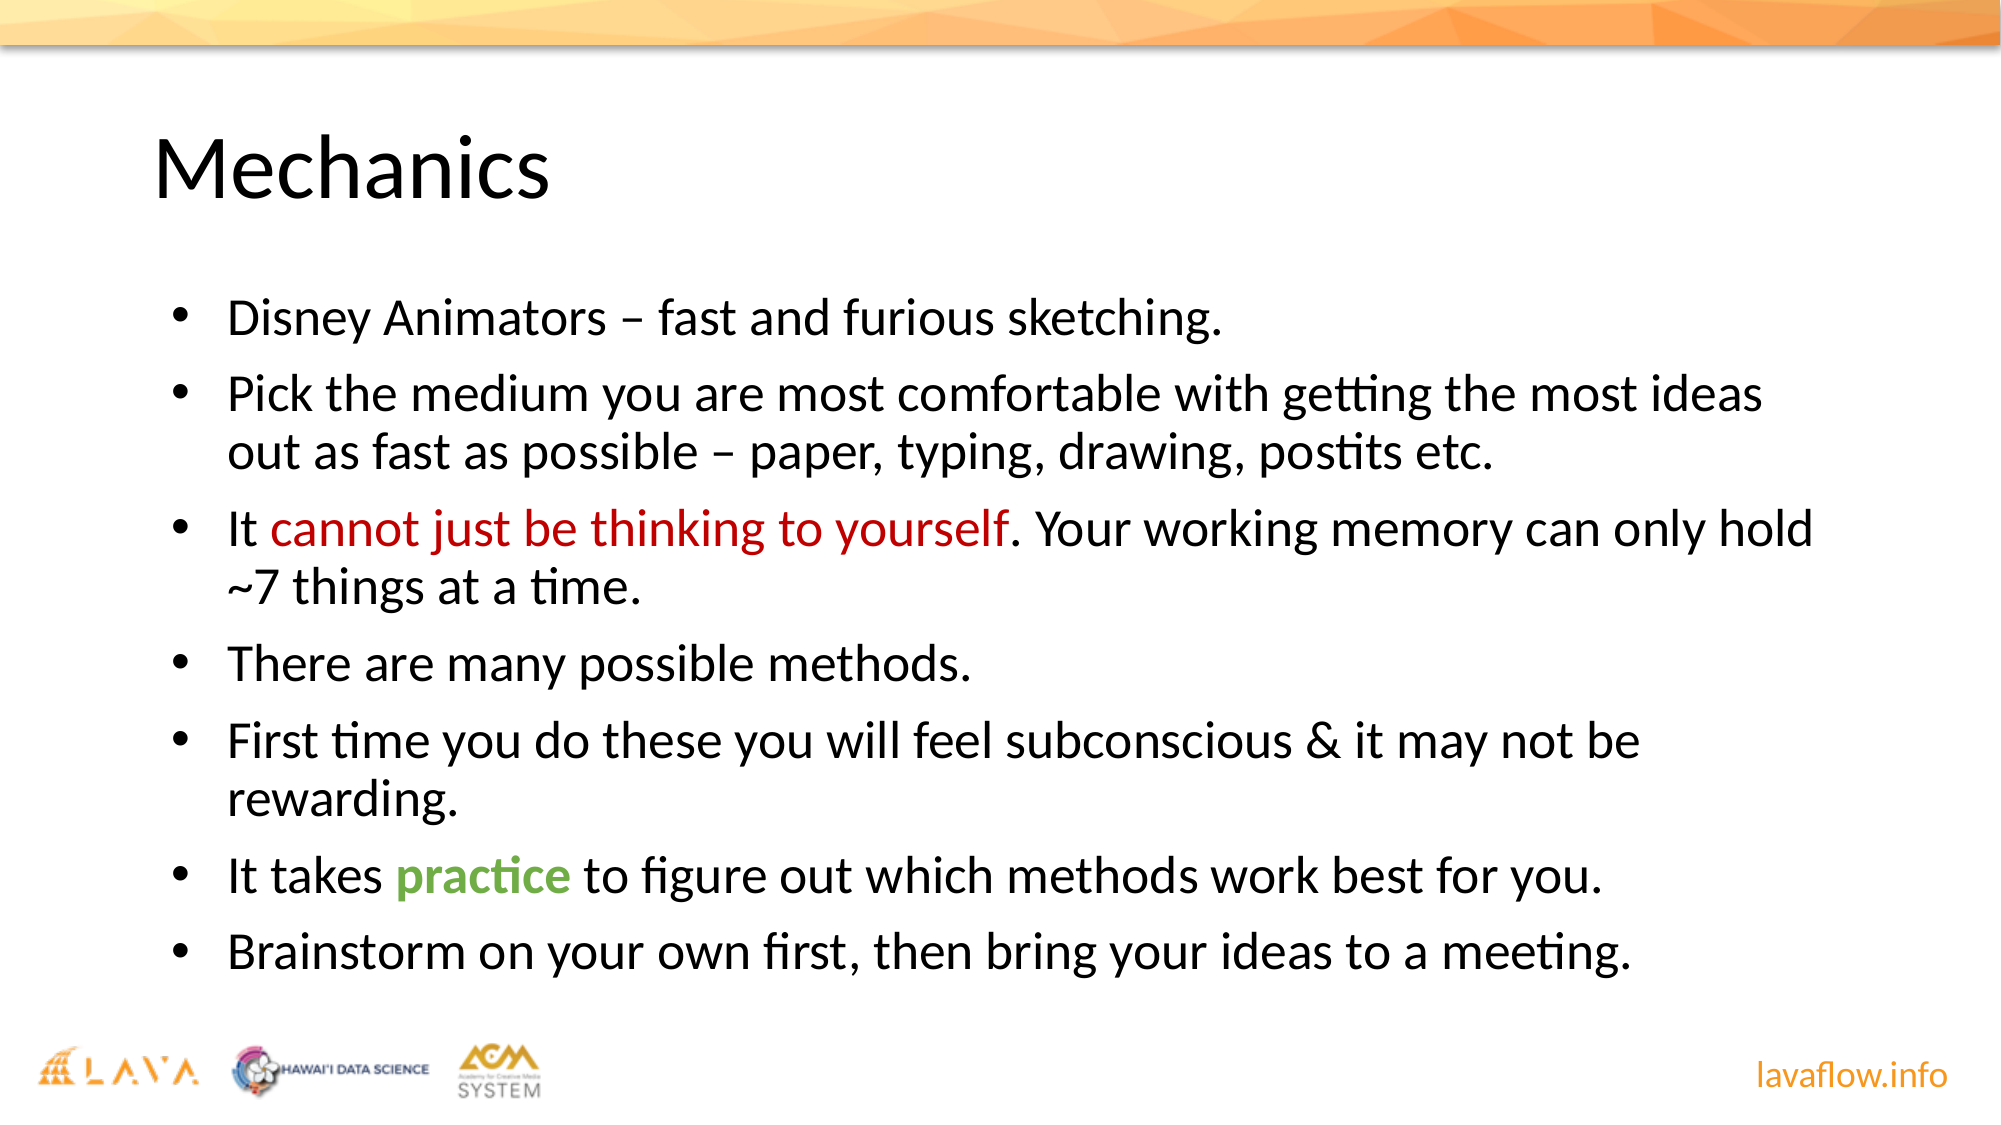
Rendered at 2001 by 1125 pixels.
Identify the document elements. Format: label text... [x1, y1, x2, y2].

picture [227, 1042, 433, 1100]
list Disney Animators – fast and furious sketching. Pick the medium you are most comfortable with getting the most ideas out as fast as possible – paper, typing, drawing, postits etc. It cannot just be thinking to yourself. Your working memory can only hold ~7 things at a time. There are many possible methods. First time you do these you will feel subconscious & it may not be rewarding. It takes practice to figure out which methods work best for you. Brainstorm on your own first, then bring your ideas to a meeting. [137, 281, 1863, 995]
title Mechanics [137, 59, 1863, 278]
picture [36, 1042, 202, 1088]
picture [455, 1042, 544, 1100]
picture [0, 0, 2000, 45]
